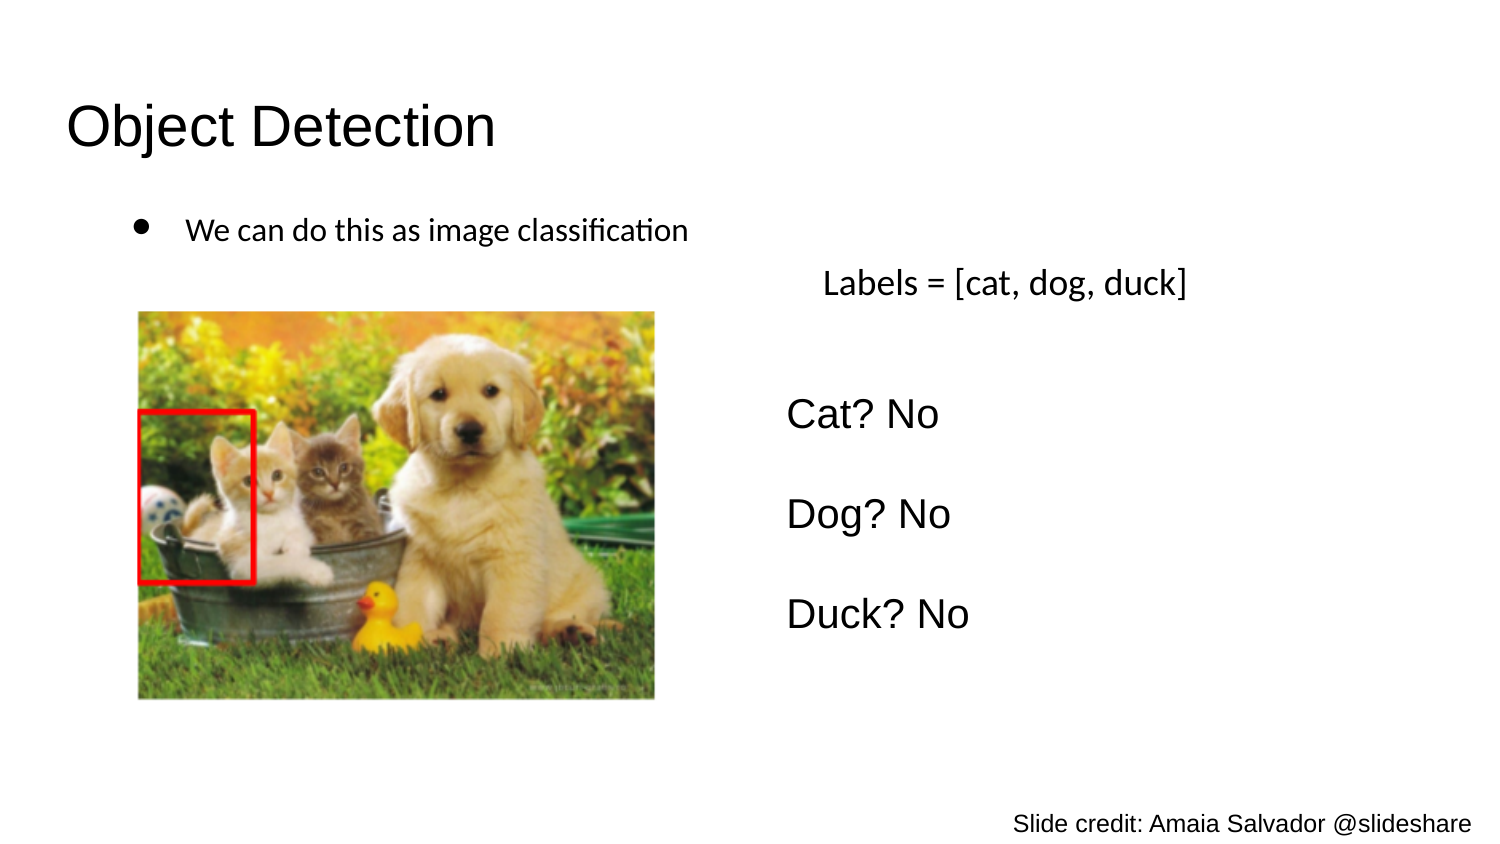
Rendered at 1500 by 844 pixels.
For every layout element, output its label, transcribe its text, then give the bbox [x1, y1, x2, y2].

text_box Labels = [cat, dog, duck] [808, 242, 1239, 311]
text_box We can do this as image classification [95, 192, 1239, 261]
picture [137, 310, 657, 705]
title Object Detection [51, 72, 1449, 167]
text_box Slide credit: Amaia Salvador @slideshare [997, 792, 1500, 824]
text_box Cat? No Dog? No Duck? No [771, 372, 1361, 619]
